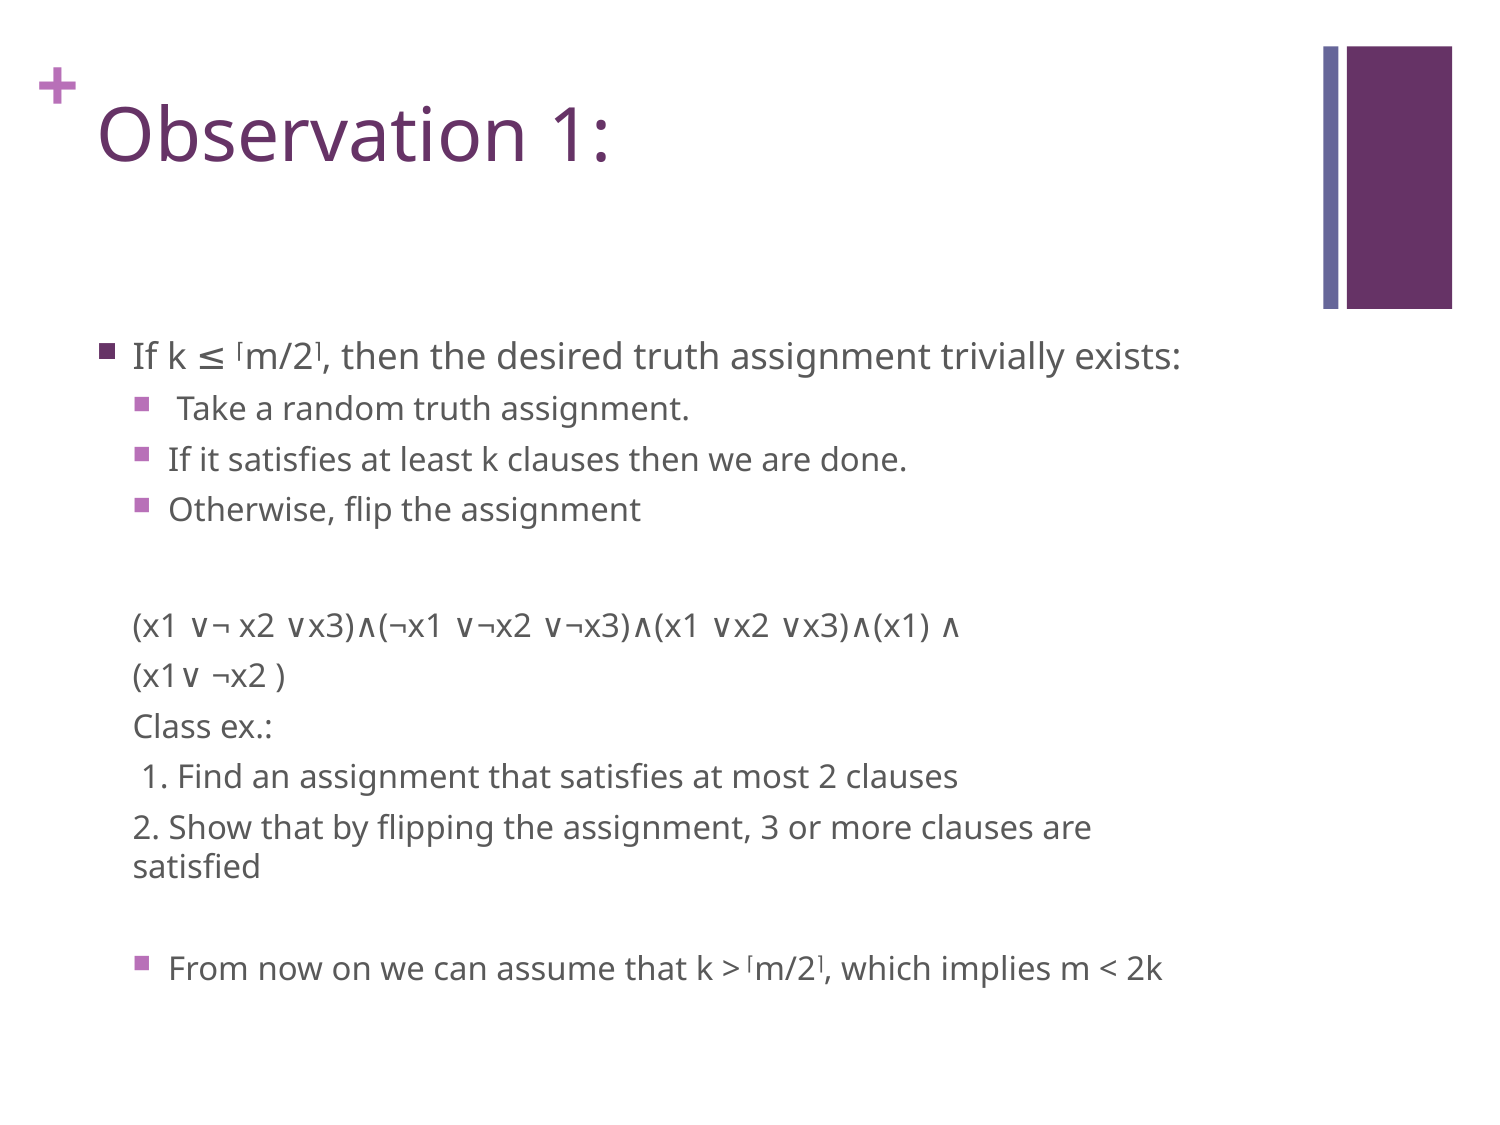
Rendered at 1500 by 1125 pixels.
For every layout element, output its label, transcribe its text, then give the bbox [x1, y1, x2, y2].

title Observation 1: [81, 79, 1322, 263]
list If k ≤ ⌈m/2⌉, then the desired truth assignment trivially exists: Take a random truth assignment. If it satisfies at least k clauses then we are done. Otherwise, flip the assignment (x1 ∨¬ x2 ∨x3)∧(¬x1 ∨¬x2 ∨¬x3)∧(x1 ∨x2 ∨x3)∧(x1) ∧ (x1∨ ¬x2 ) Class ex.: 1. Find an assignment that satisfies at most 2 clauses 2. Show that by flipping the assignment, 3 or more clauses are satisfied From now on we can assume that k > ⌈m/2⌉, which implies m < 2k [81, 324, 1322, 1005]
